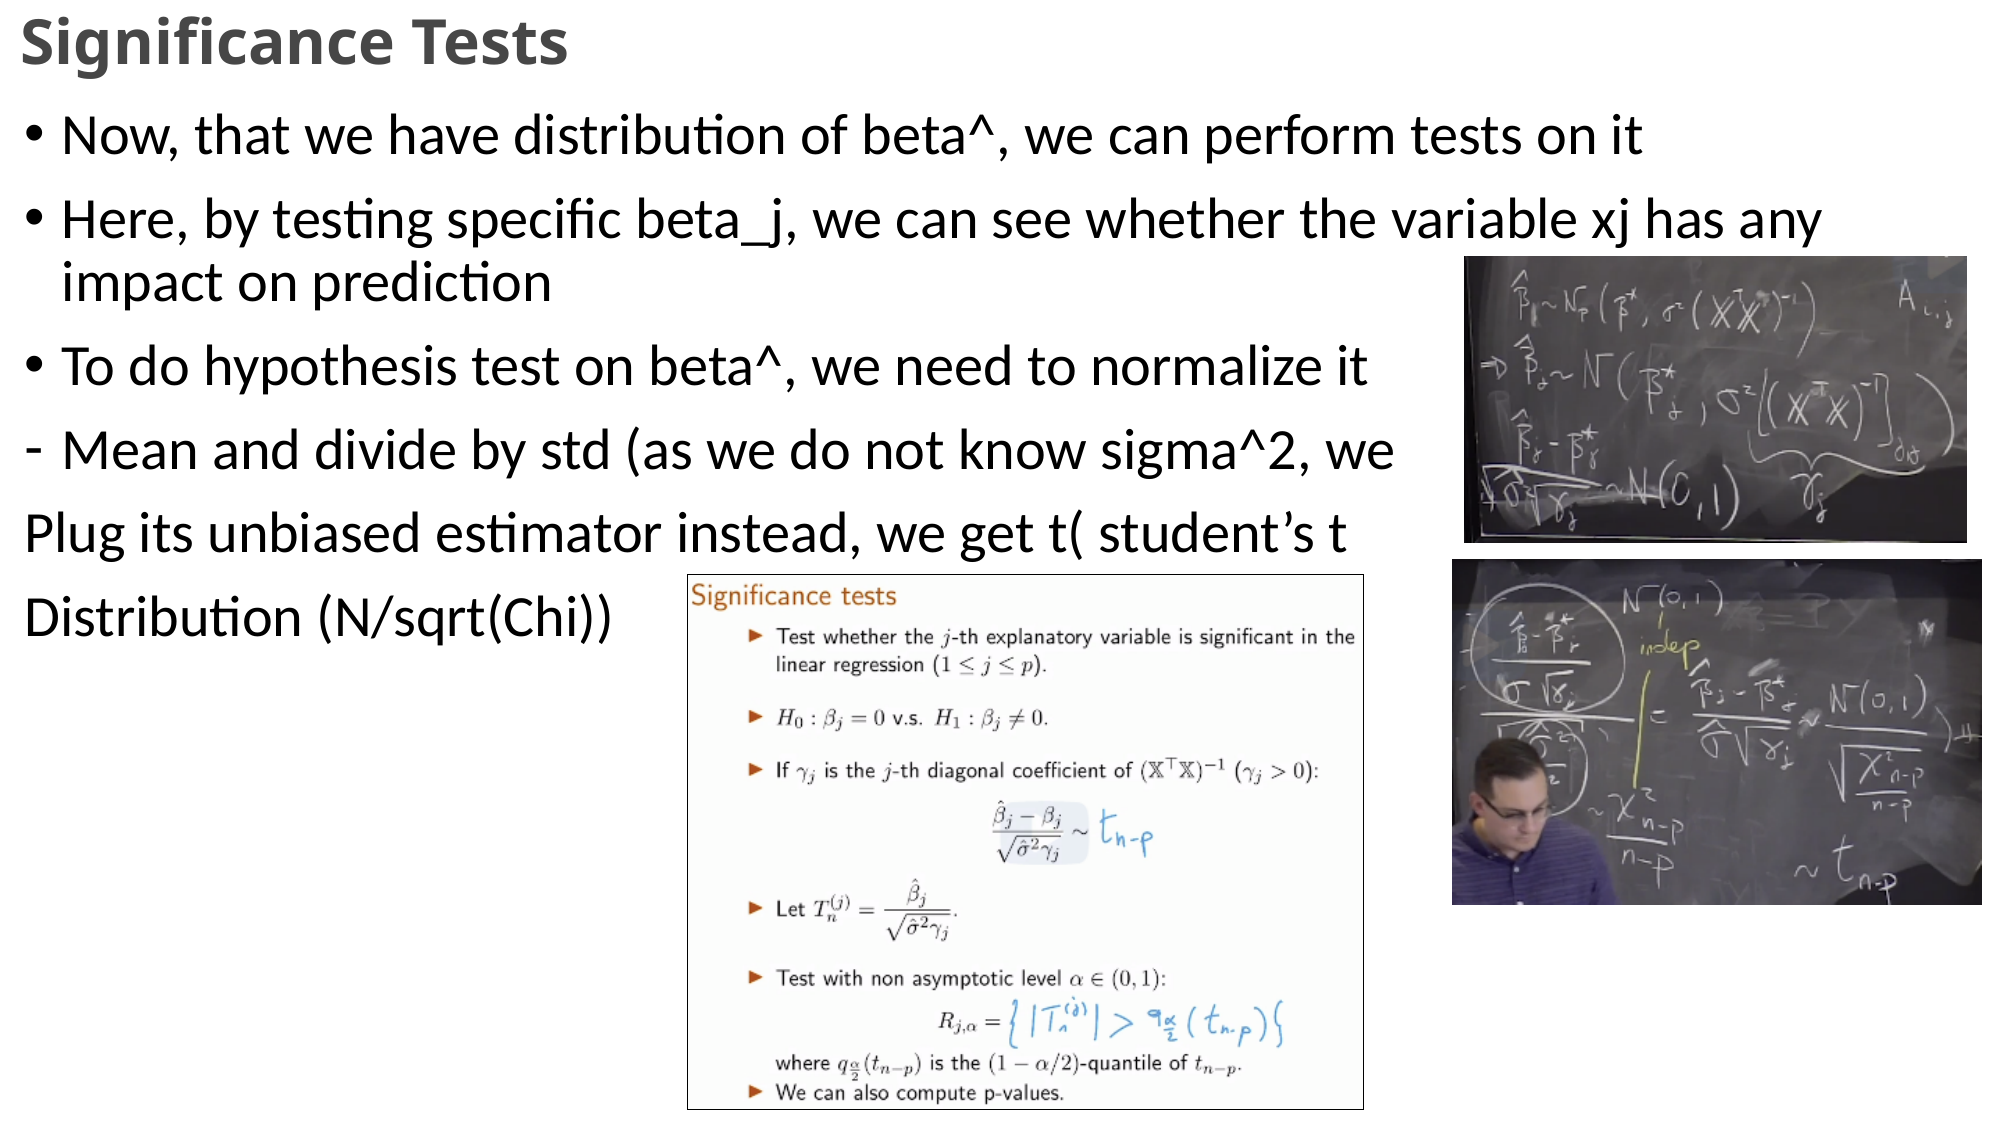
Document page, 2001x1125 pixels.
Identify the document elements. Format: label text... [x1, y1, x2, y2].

picture [1452, 559, 1982, 905]
title Significance Tests [5, 2, 1990, 86]
picture [1464, 256, 1967, 543]
picture [687, 574, 1364, 1110]
list Now, that we have distribution of beta^, we can perform tests on it Here, by testing specific beta_j, we can see whether the variable xj has any impact on prediction To do hypothesis test on beta^, we need to normalize it Mean and divide by std (as we do not know sigma^2, we Plug its unbiased estimator instead, we get t( student’s t Distribution (N/sqrt(Chi)) [9, 97, 1987, 1112]
